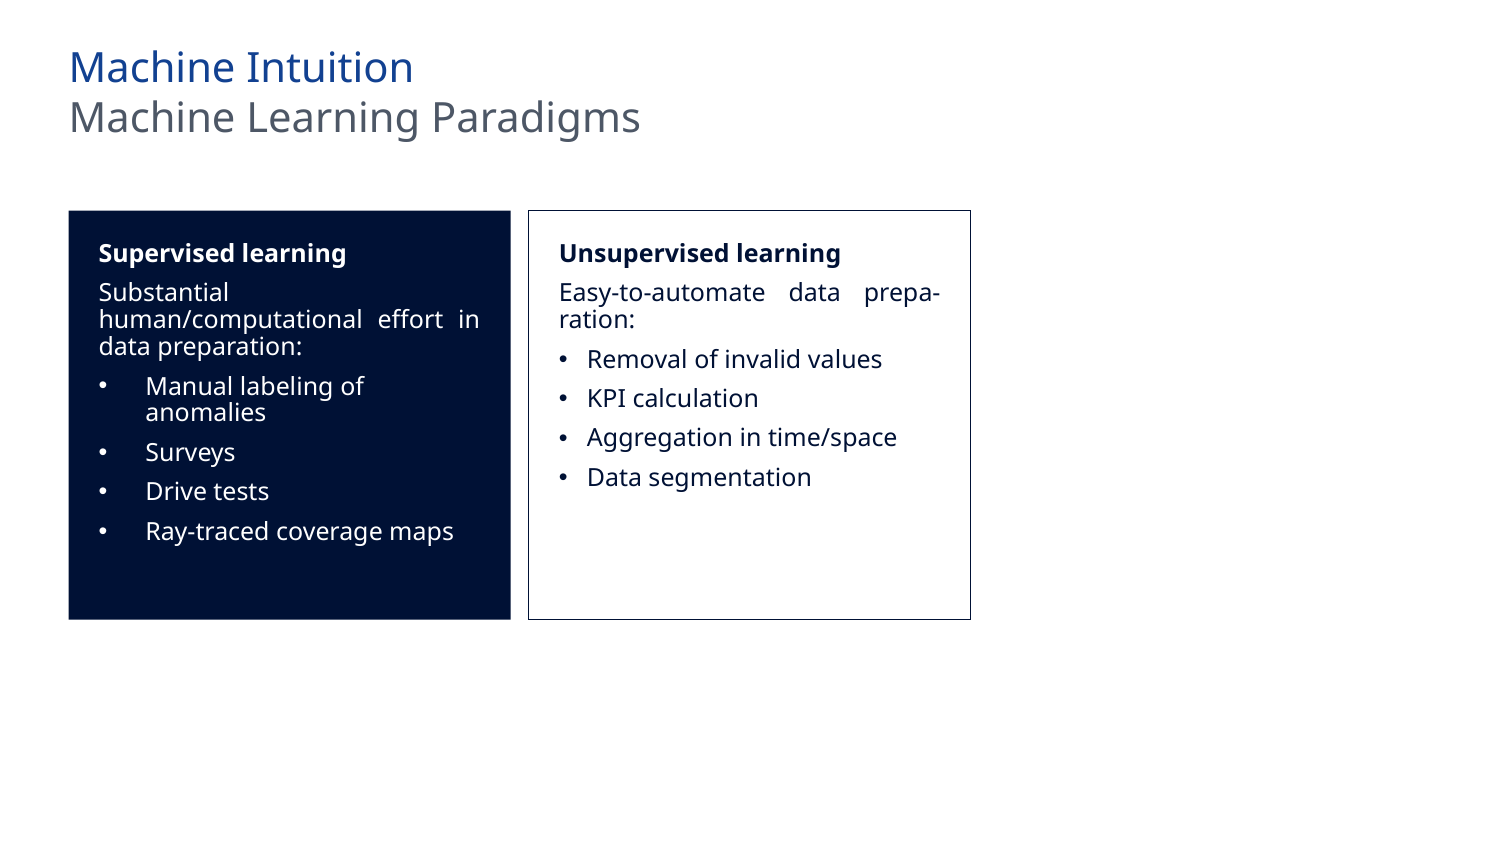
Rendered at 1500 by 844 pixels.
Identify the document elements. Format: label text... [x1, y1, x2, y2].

list Machine Intuition [68, 46, 1432, 97]
text_box Unsupervised learning Easy-to-automate data prepa-ration: Removal of invalid values KPI calculation Aggregation in time/space Data segmentation [528, 210, 971, 620]
text_box Supervised learning Substantial human/computational effort in data preparation: Manual labeling of anomalies Surveys Drive tests Ray-traced coverage maps [68, 210, 511, 620]
list Machine Learning Paradigms [68, 97, 1432, 148]
